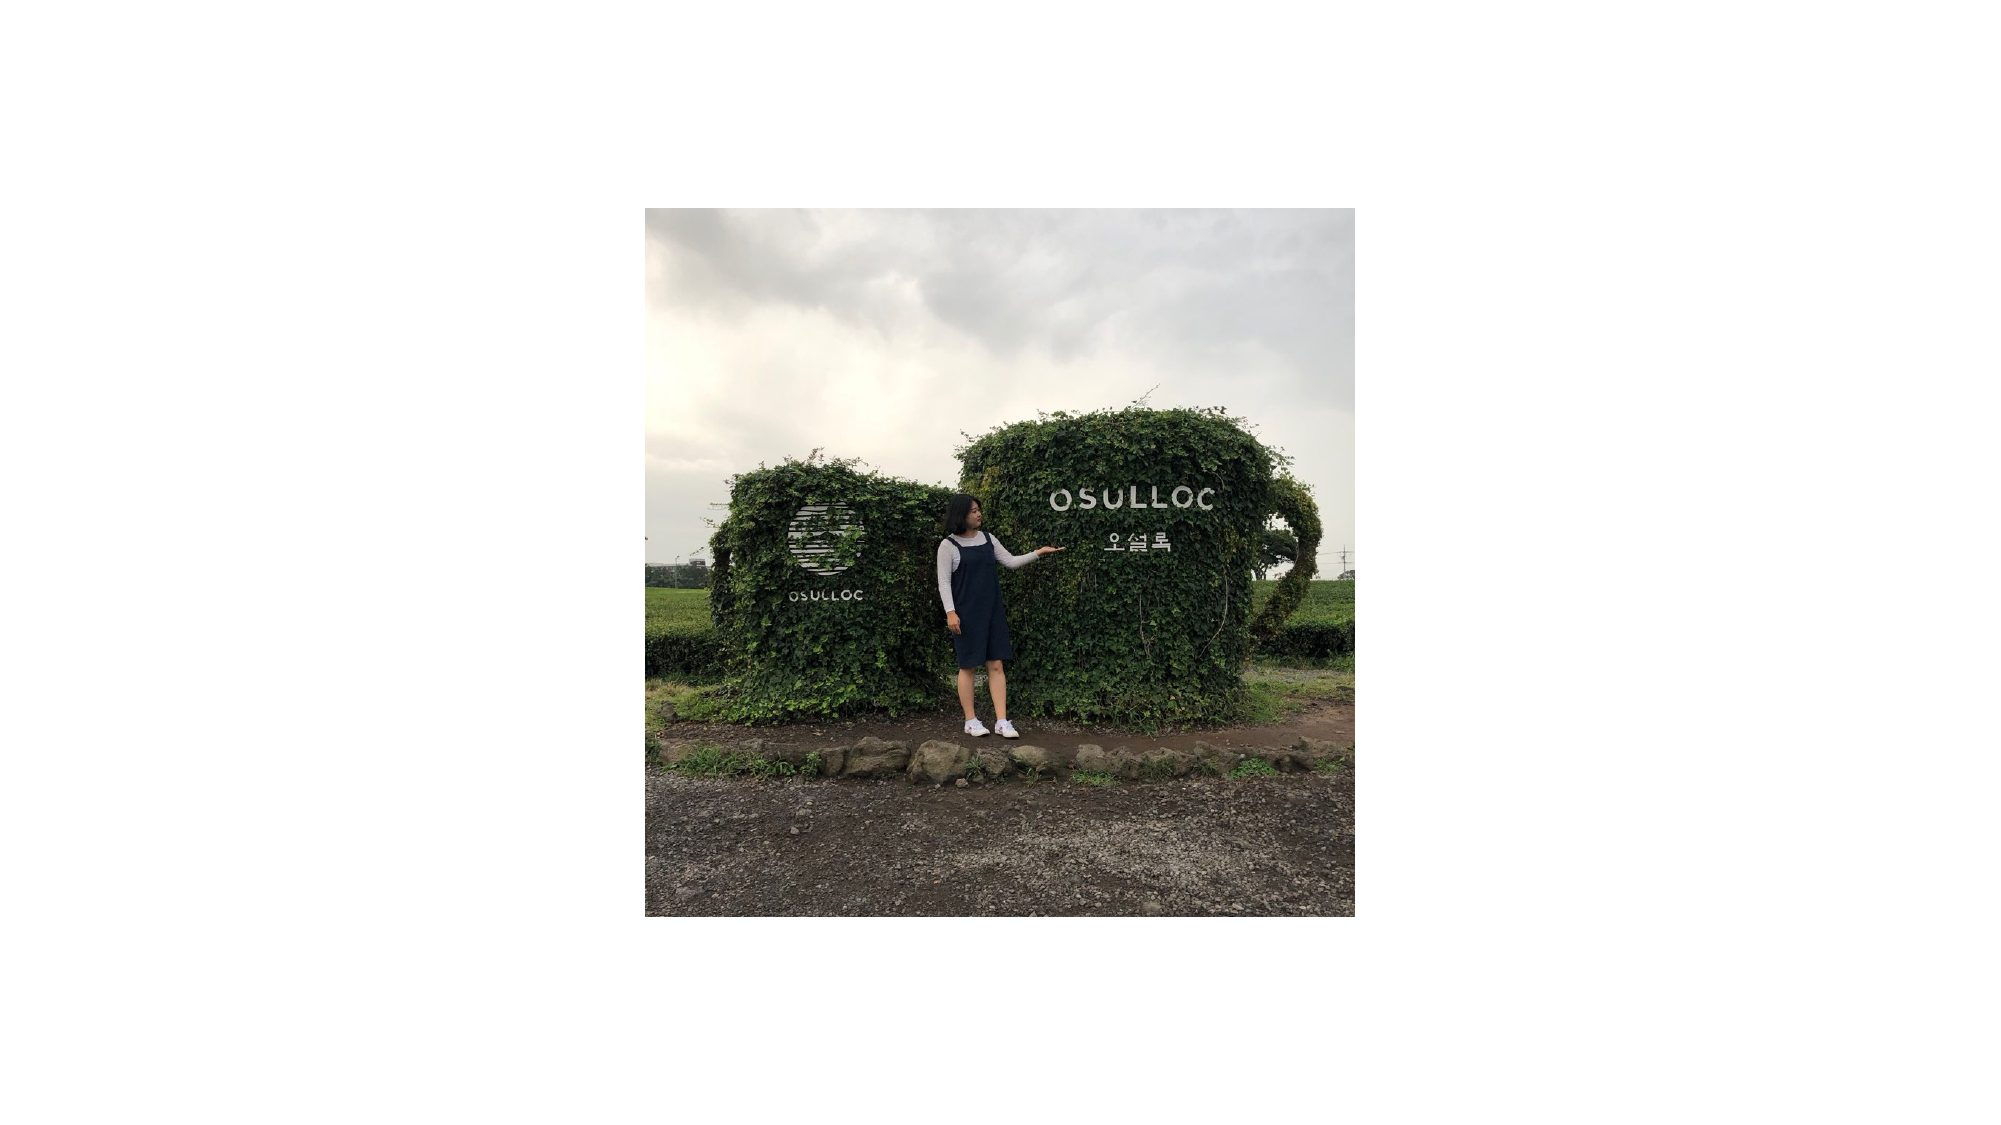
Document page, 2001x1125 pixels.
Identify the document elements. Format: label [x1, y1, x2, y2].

picture [645, 208, 1355, 917]
